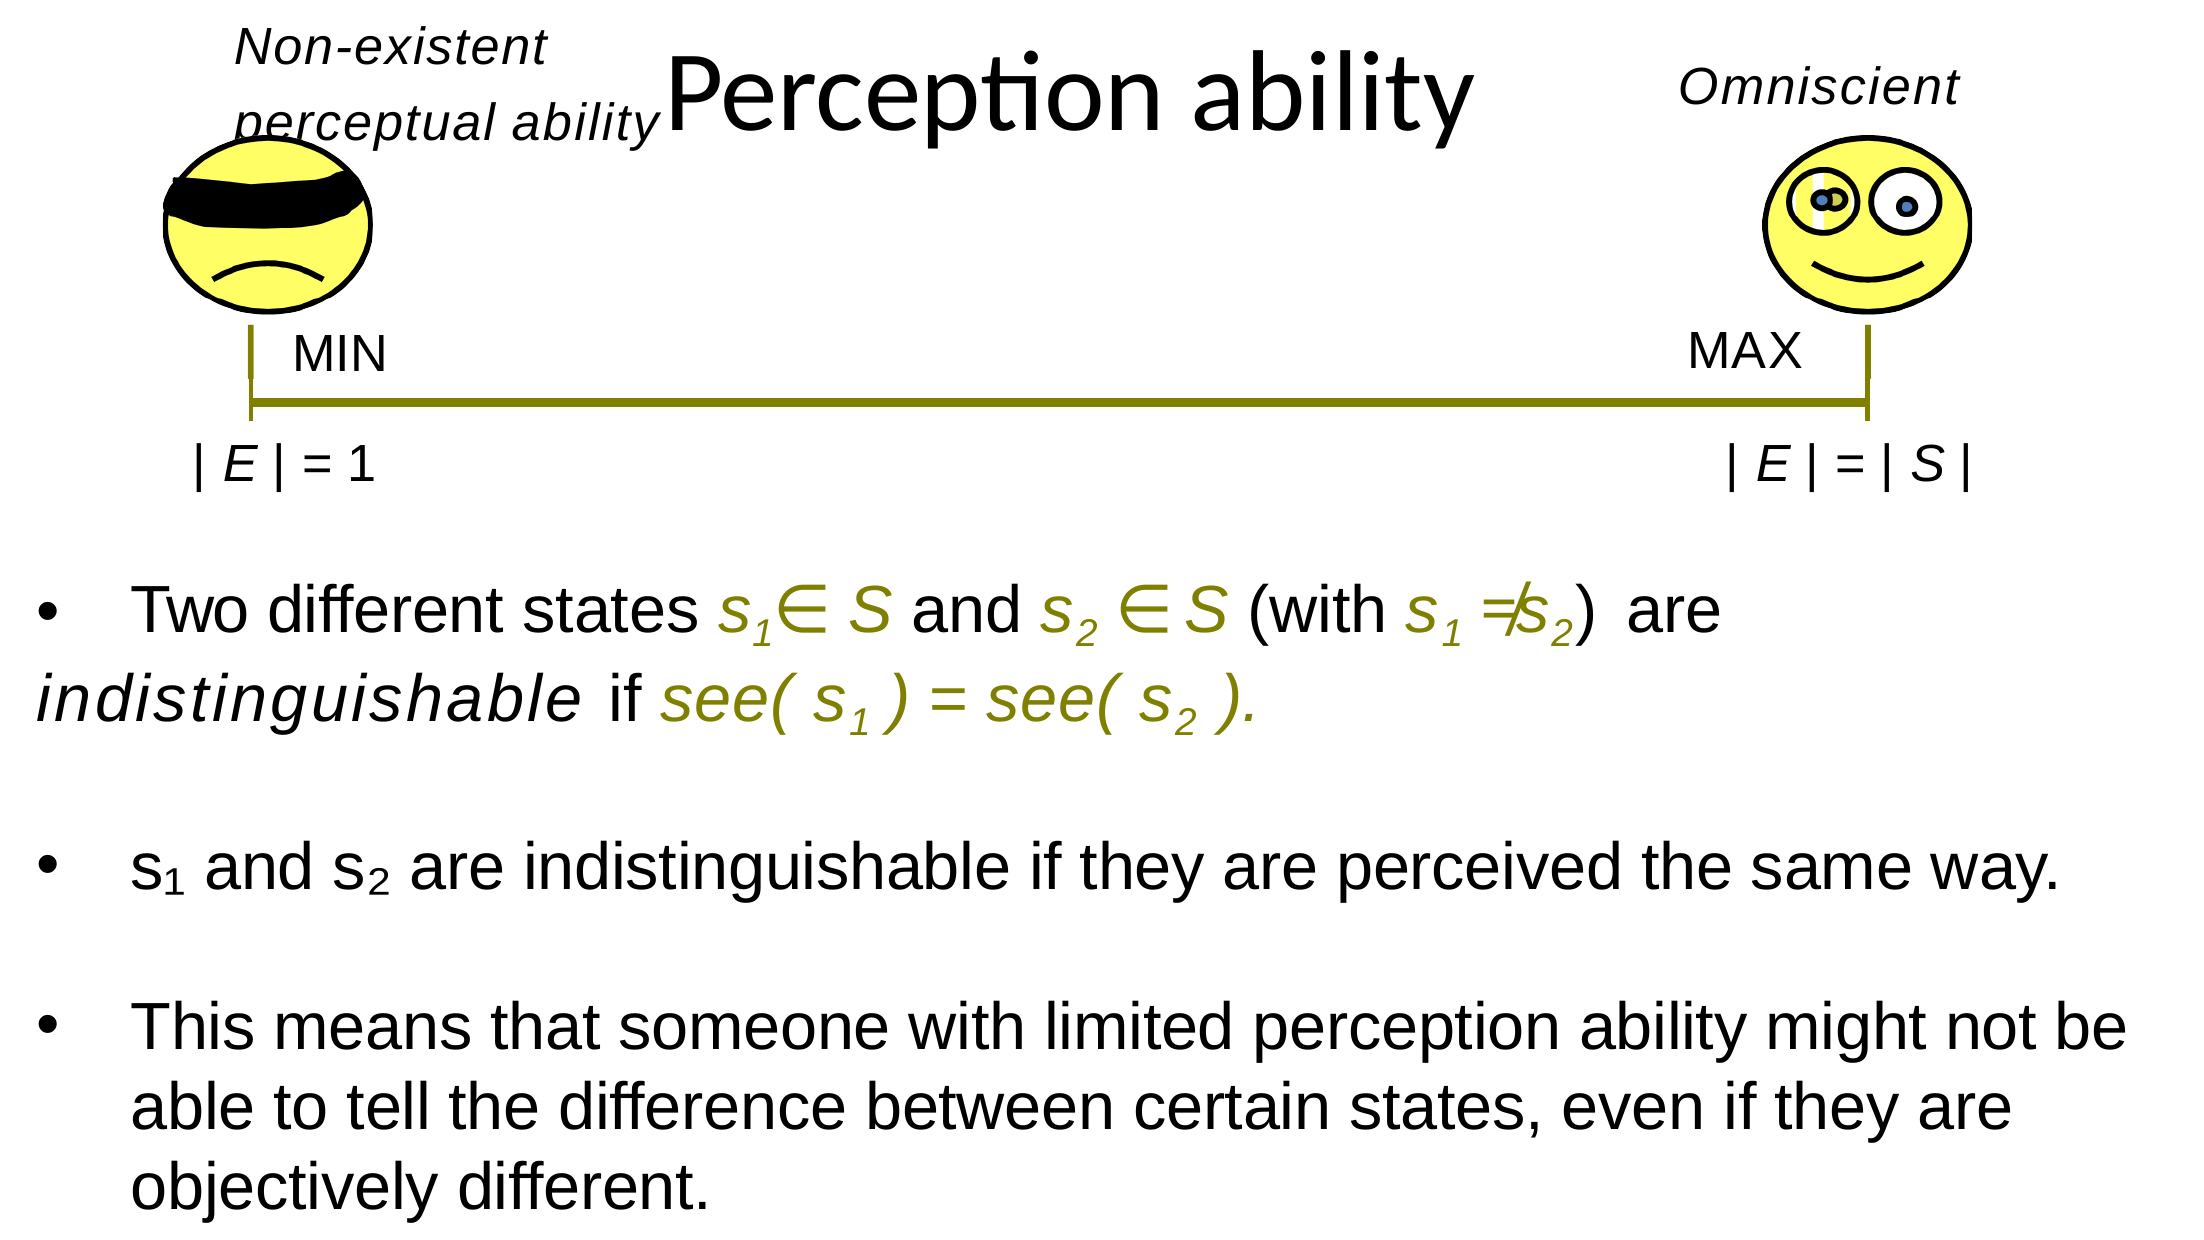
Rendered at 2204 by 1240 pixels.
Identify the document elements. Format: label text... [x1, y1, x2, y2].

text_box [162, 0, 1974, 493]
text_box Two different states s1∈ S and s2 ∈ S (with s1 ≠ s2) are indistinguishable if see( s1 ) = see( s2 ). s₁ and s₂ are indistinguishable if they are perceived the same way. This means that someone with limited perception ability might not be able to tell the difference between certain states, even if they are objectively different. [34, 566, 2204, 1240]
